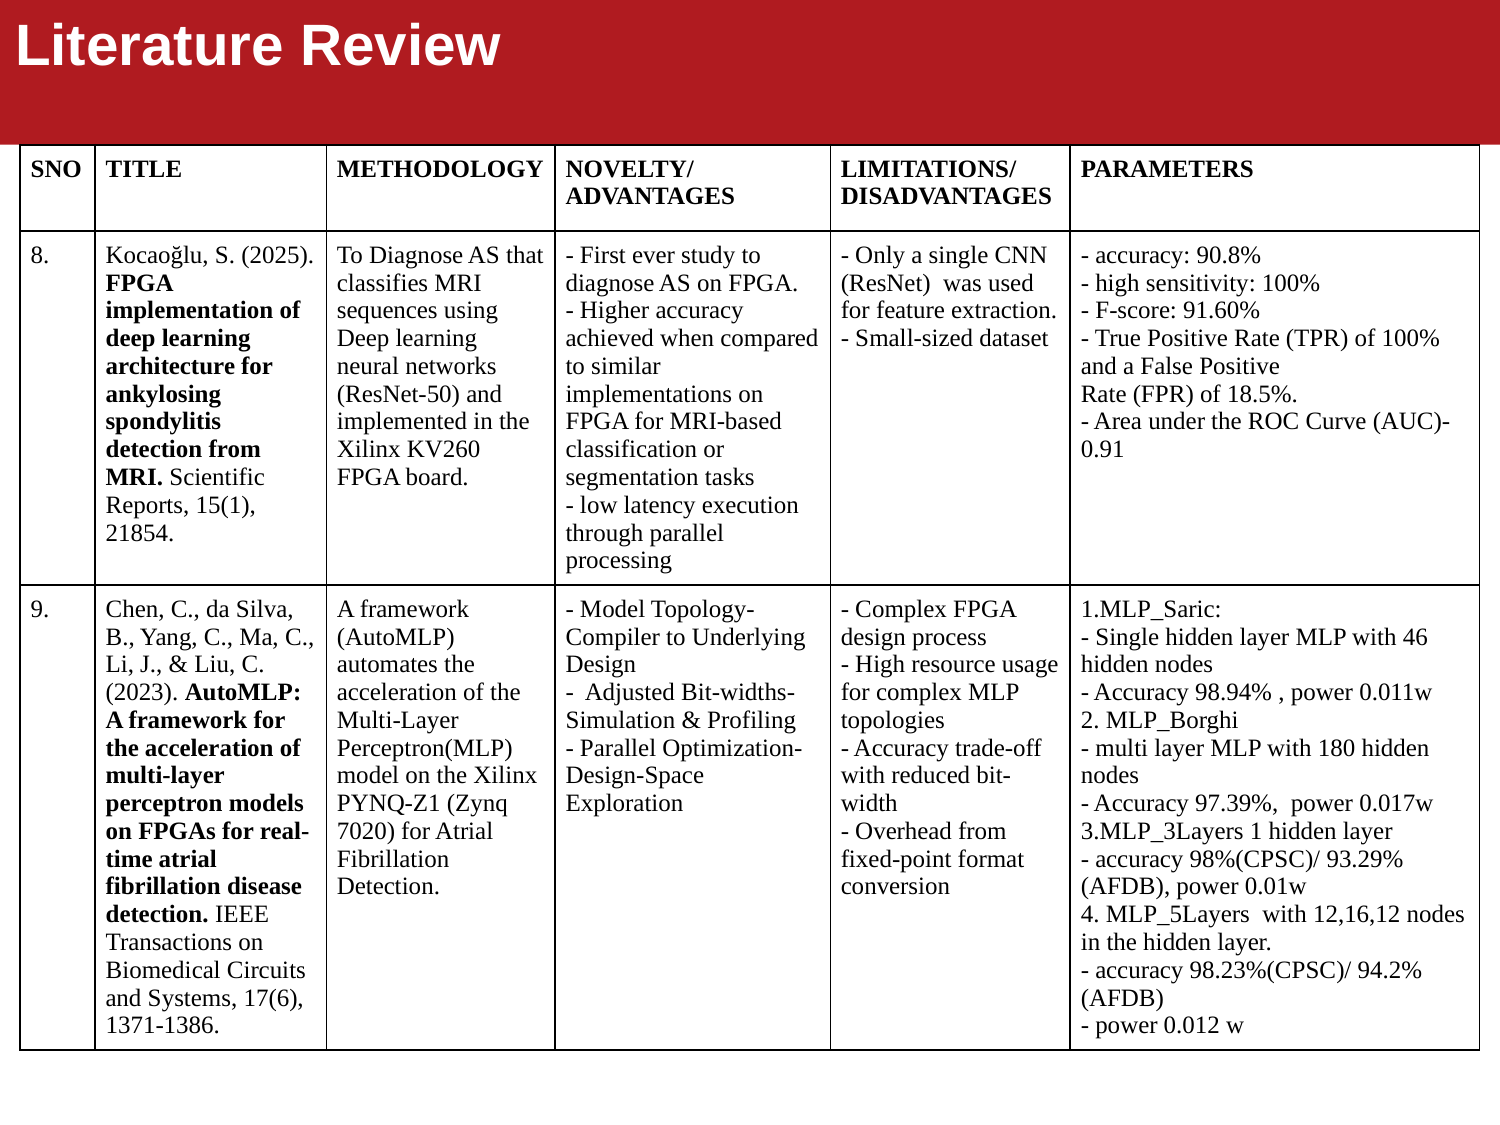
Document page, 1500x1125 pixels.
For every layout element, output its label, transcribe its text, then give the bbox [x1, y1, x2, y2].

table_cell Chen, C., da Silva, B., Yang, C., Ma, C., Li, J., & Liu, C. (2023). AutoMLP: A framework for the acceleration of multi-layer perceptron models on FPGAs for real-time atrial fibrillation disease detection. IEEE Transactions on Biomedical Circuits and Systems, 17(6), 1371-1386. [96, 586, 326, 1049]
table_cell To Diagnose AS that classifies MRI sequences using Deep learning neural networks (ResNet-50) and implemented in the Xilinx KV260 FPGA board. [327, 232, 554, 584]
text_box Literature Review [0, 0, 1500, 145]
table_cell 8. [21, 232, 94, 584]
table_cell A framework (AutoMLP) automates the acceleration of the Multi-Layer Perceptron(MLP) model on the Xilinx PYNQ-Z1 (Zynq 7020) for Atrial Fibrillation Detection. [327, 586, 554, 1049]
table_cell - Only a single CNN (ResNet) was used for feature extraction. - Small-sized dataset [831, 232, 1069, 584]
table_header PARAMETERS [1071, 146, 1479, 230]
table_header METHODOLOGY [327, 146, 554, 230]
table_cell - First ever study to diagnose AS on FPGA. - Higher accuracy achieved when compared to similar implementations on FPGA for MRI-based classification or segmentation tasks - low latency execution through parallel processing [556, 232, 830, 584]
table_cell - accuracy: 90.8% - high sensitivity: 100% - F-score: 91.60% - True Positive Rate (TPR) of 100% and a False Positive Rate (FPR) of 18.5%. - Area under the ROC Curve (AUC)- 0.91 [1071, 232, 1479, 584]
table_cell 1.MLP_Saric: - Single hidden layer MLP with 46 hidden nodes - Accuracy 98.94% , power 0.011w 2. MLP_Borghi - multi layer MLP with 180 hidden nodes - Accuracy 97.39%, power 0.017w 3.MLP_3Layers 1 hidden layer - accuracy 98%(CPSC)/ 93.29%(AFDB), power 0.01w 4. MLP_5Layers with 12,16,12 nodes in the hidden layer. - accuracy 98.23%(CPSC)/ 94.2%(AFDB) - power 0.012 w [1071, 586, 1479, 1049]
table_cell 9. [21, 586, 94, 1049]
table_cell - Model Topology- Compiler to Underlying Design - Adjusted Bit-widths- Simulation & Profiling - Parallel Optimization- Design-Space Exploration [556, 586, 830, 1049]
table_cell - Complex FPGA design process - High resource usage for complex MLP topologies - Accuracy trade-off with reduced bit-width - Overhead from fixed-point format conversion [831, 586, 1069, 1049]
table_cell Kocaoğlu, S. (2025). FPGA implementation of deep learning architecture for ankylosing spondylitis detection from MRI. Scientific Reports, 15(1), 21854. [96, 232, 326, 584]
table_header TITLE [96, 146, 326, 230]
table_header SNO [21, 146, 94, 230]
table_header NOVELTY/ ADVANTAGES [556, 146, 830, 230]
table_header [25, 25, 297, 133]
table_header LIMITATIONS/ DISADVANTAGES [831, 146, 1069, 230]
